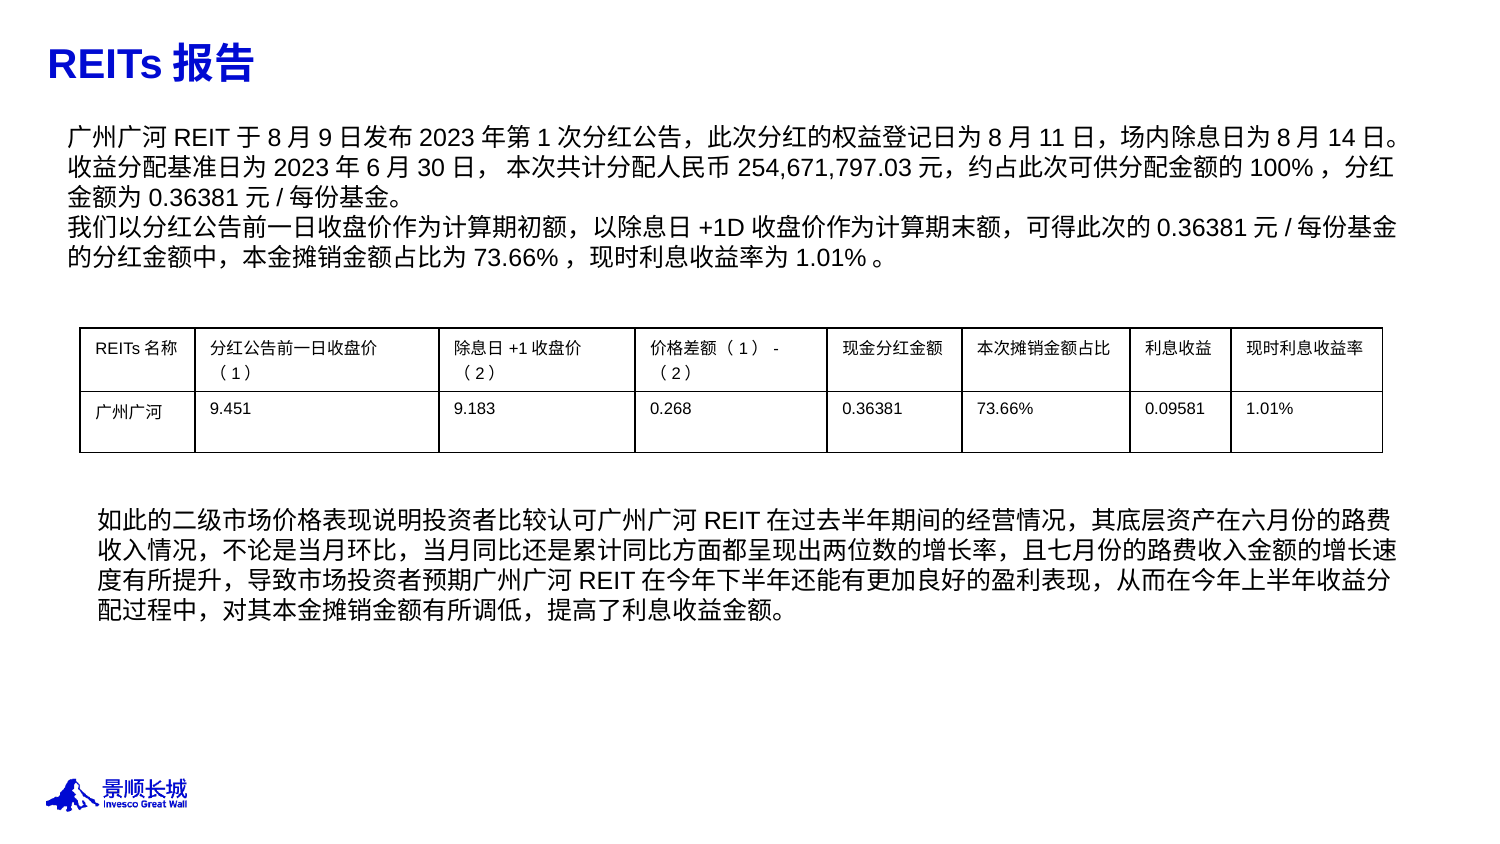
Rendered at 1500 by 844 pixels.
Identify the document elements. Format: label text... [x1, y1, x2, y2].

table_cell 1.01% [1232, 392, 1382, 452]
table_header 本次摊销金额占比 [963, 329, 1129, 391]
table_header 利息收益 [1131, 329, 1230, 391]
table_cell 73.66% [963, 392, 1129, 452]
table_cell 0.09581 [1131, 392, 1230, 452]
table_header 价格差额（1）-（2） [636, 329, 826, 391]
table_cell 9.183 [440, 392, 634, 452]
table_cell 0.268 [636, 392, 826, 452]
picture [46, 778, 187, 812]
text_box 广州广河REIT于8月9日发布2023年第1次分红公告，此次分红的权益登记日为8月11日，场内除息日为8月14日。收益分配基准日为2023年6月30日， 本次共计分配人民币254,671,797.03元，约占此次可供分配金额的100%，分红金额为0.36381元/每份基金。 我们以分红公告前一日收盘价作为计算期初额，以除息日+1D收盘价作为计算期末额，可得此次的0.36381元/每份基金的分红金额中，本金摊销金额占比为73.66%，现时利息收益率为1.01%。 [67, 121, 1420, 272]
table_header REITs名称 [81, 329, 194, 391]
table_header 除息日+1收盘价（2） [440, 329, 634, 391]
table_header 分红公告前一日收盘价（1） [196, 329, 438, 391]
table_header 现时利息收益率 [1232, 329, 1382, 391]
table_header 现金分红金额 [828, 329, 961, 391]
table_cell 广州广河 [81, 392, 194, 452]
table_cell 0.36381 [828, 392, 961, 452]
text_box 如此的二级市场价格表现说明投资者比较认可广州广河REIT在过去半年期间的经营情况，其底层资产在六月份的路费收入情况，不论是当月环比，当月同比还是累计同比方面都呈现出两位数的增长率，且七月份的路费收入金额的增长速度有所提升，导致市场投资者预期广州广河REIT在今年下半年还能有更加良好的盈利表现，从而在今年上半年收益分配过程中，对其本金摊销金额有所调低，提高了利息收益金额。 [97, 504, 1403, 625]
title REITs报告 [47, 42, 317, 107]
table_cell 9.451 [196, 392, 438, 452]
